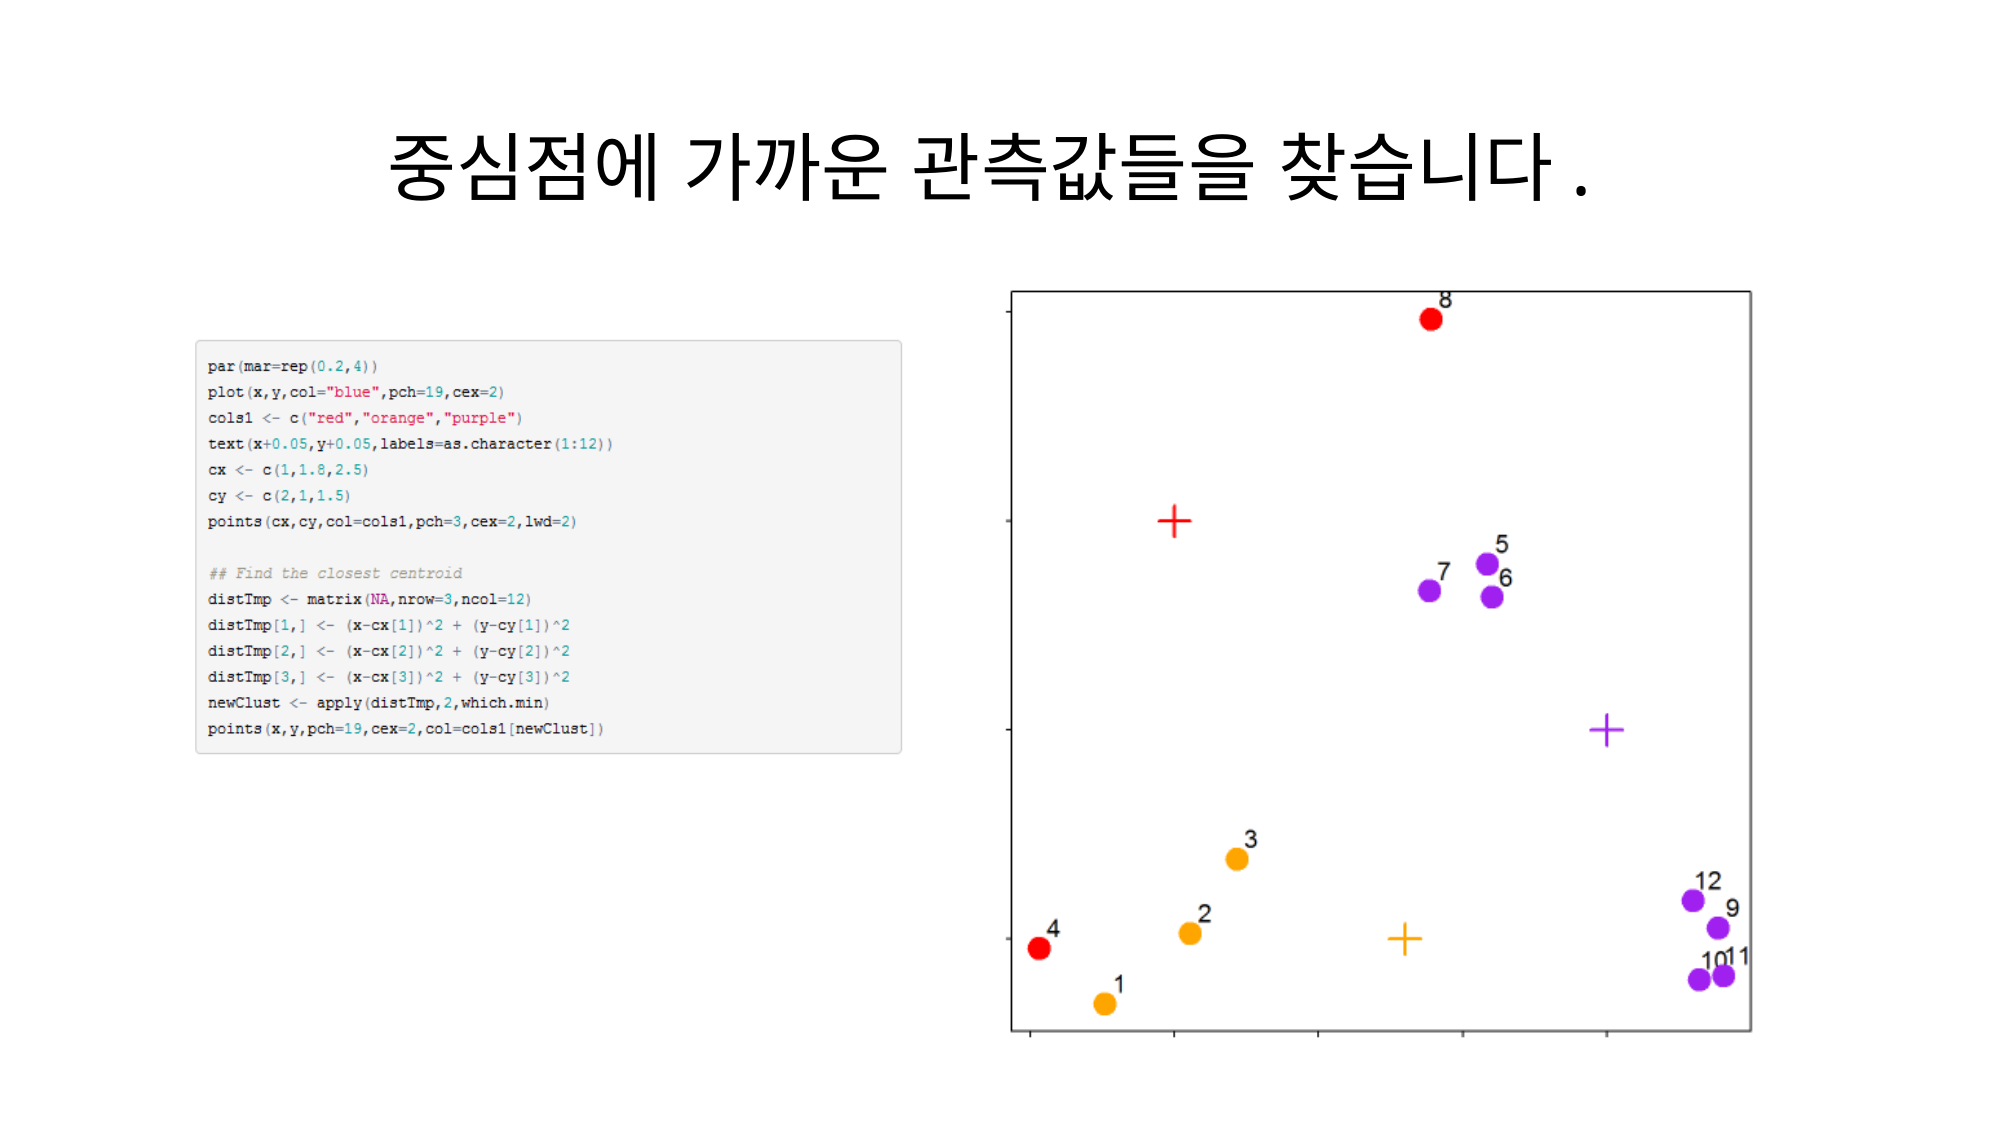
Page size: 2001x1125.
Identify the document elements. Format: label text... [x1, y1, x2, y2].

picture [185, 331, 910, 766]
picture [1000, 280, 1765, 1050]
text_box 중심점에 가까운 관측값들을 찾습니다. [38, 112, 1960, 218]
